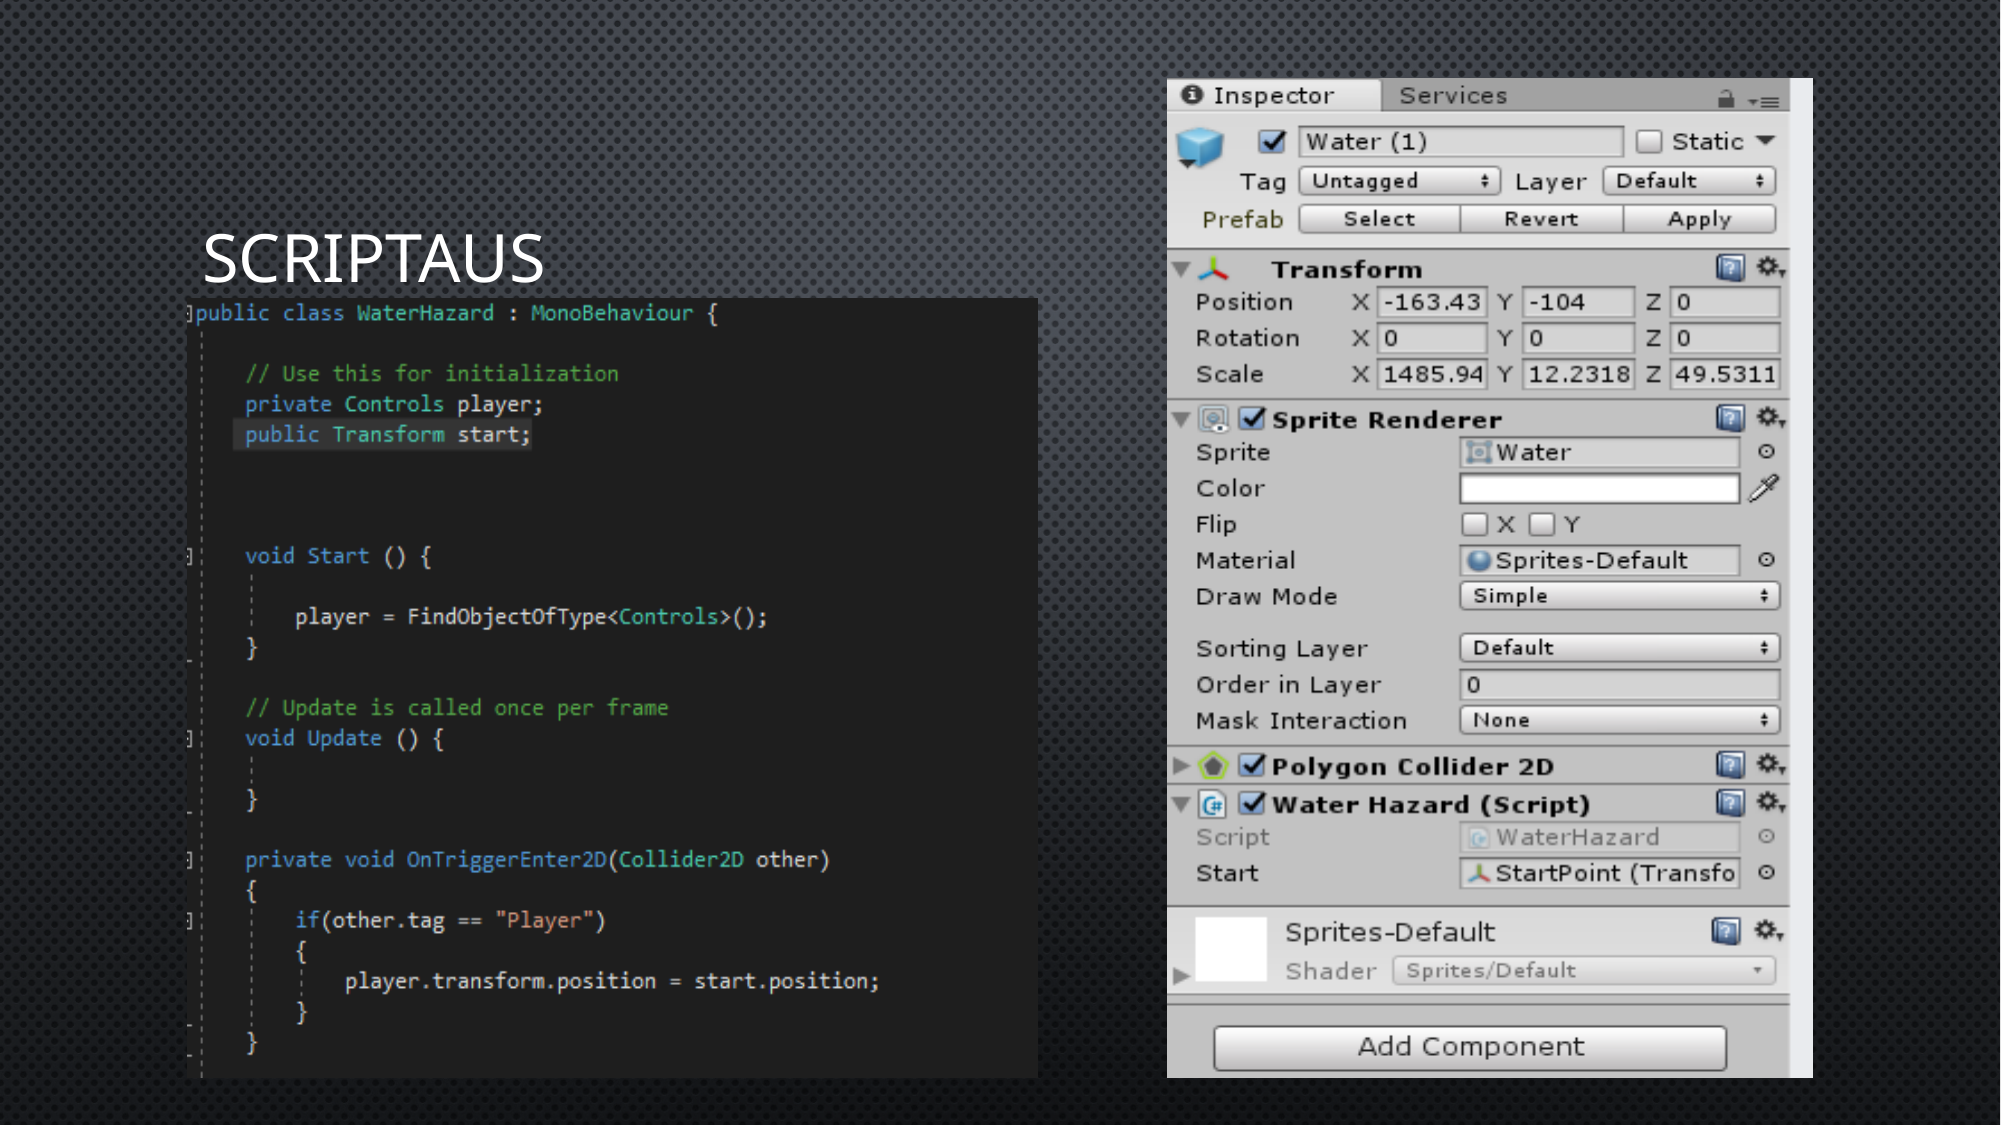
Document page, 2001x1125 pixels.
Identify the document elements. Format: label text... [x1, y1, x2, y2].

title Scriptaus [187, 99, 1167, 413]
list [186, 297, 1038, 1079]
picture [1167, 77, 1813, 1078]
